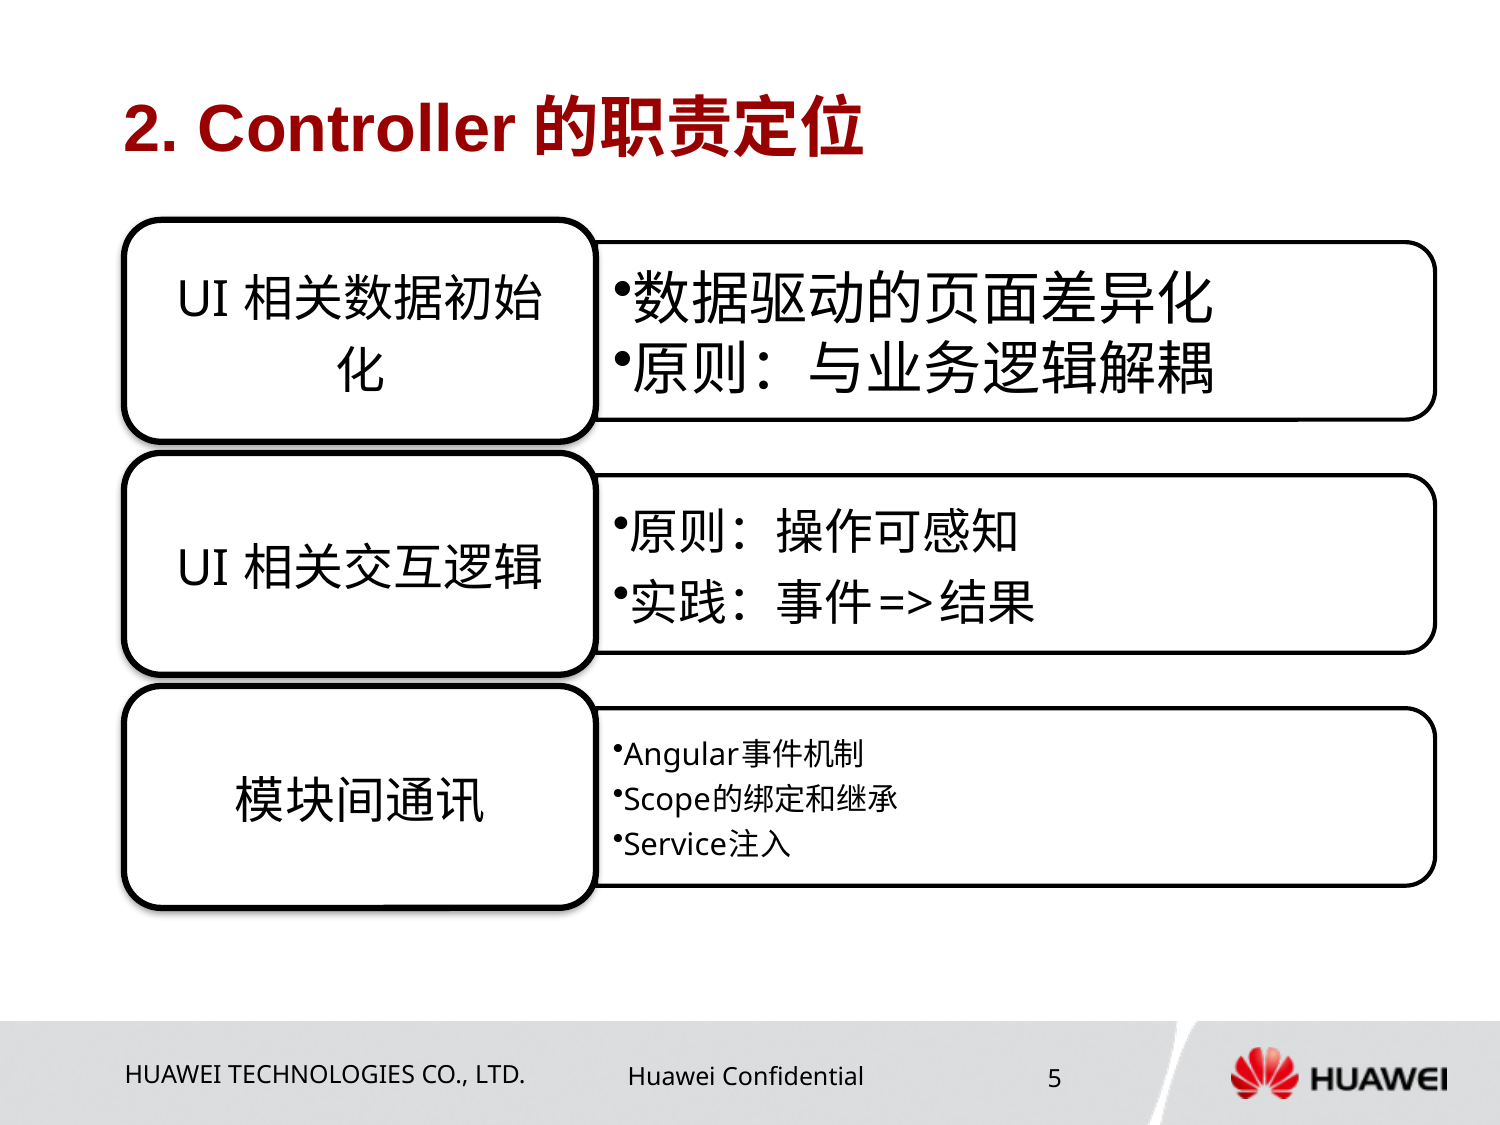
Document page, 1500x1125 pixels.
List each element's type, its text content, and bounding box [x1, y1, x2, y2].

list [123, 219, 1436, 909]
picture [0, 1021, 1500, 1125]
title 2. Controller的职责定位 [123, 53, 1376, 197]
